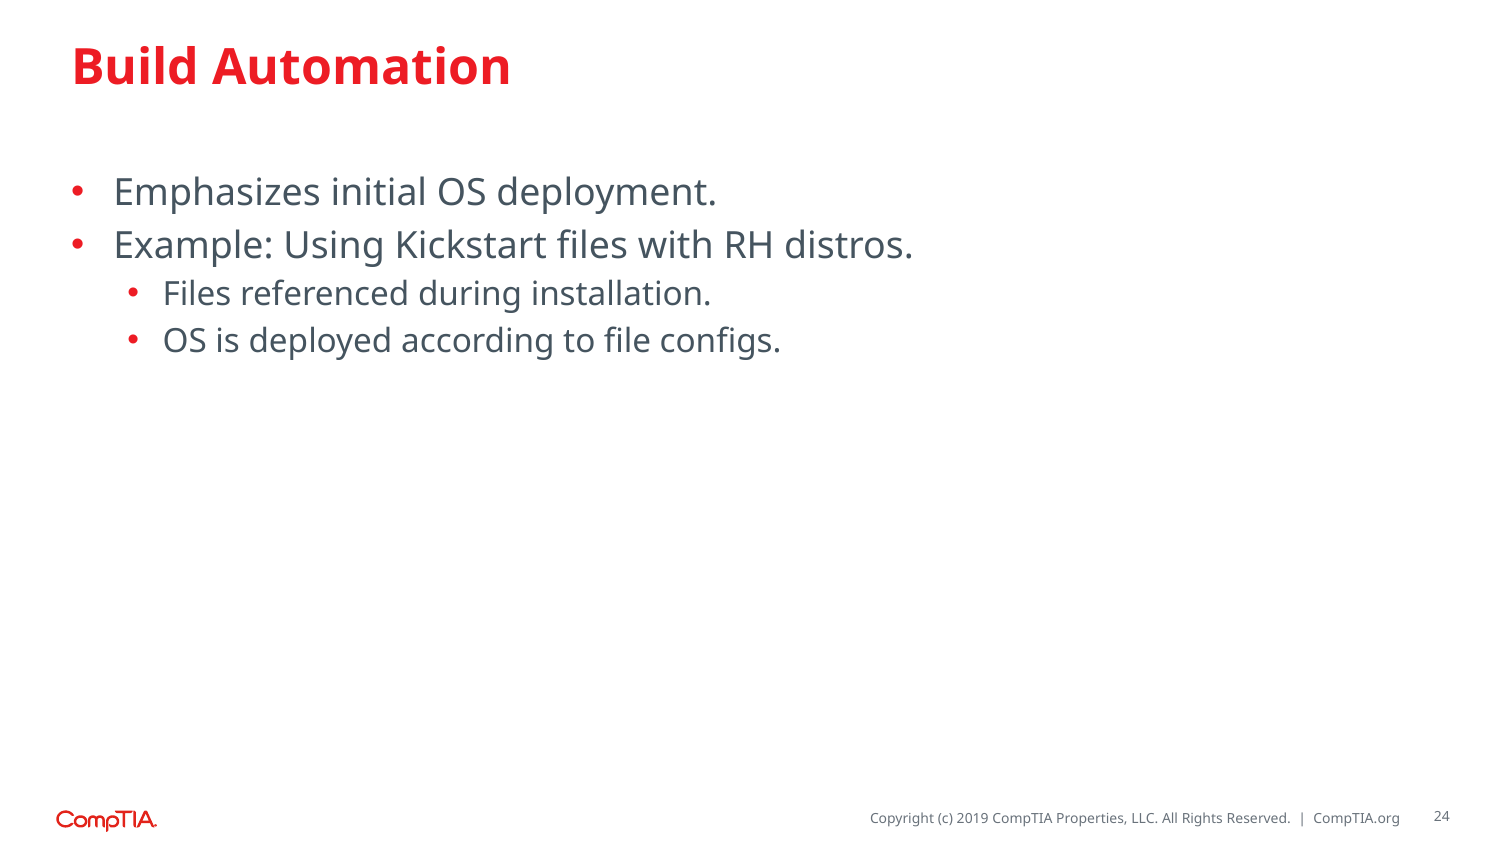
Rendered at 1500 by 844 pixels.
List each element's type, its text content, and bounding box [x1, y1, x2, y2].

list Emphasizes initial OS deployment. Example: Using Kickstart files with RH distros. Files referenced during installation. OS is deployed according to file configs. [56, 160, 1444, 746]
title Build Automation [56, 12, 1444, 117]
slide_number 24 [1407, 800, 1450, 835]
